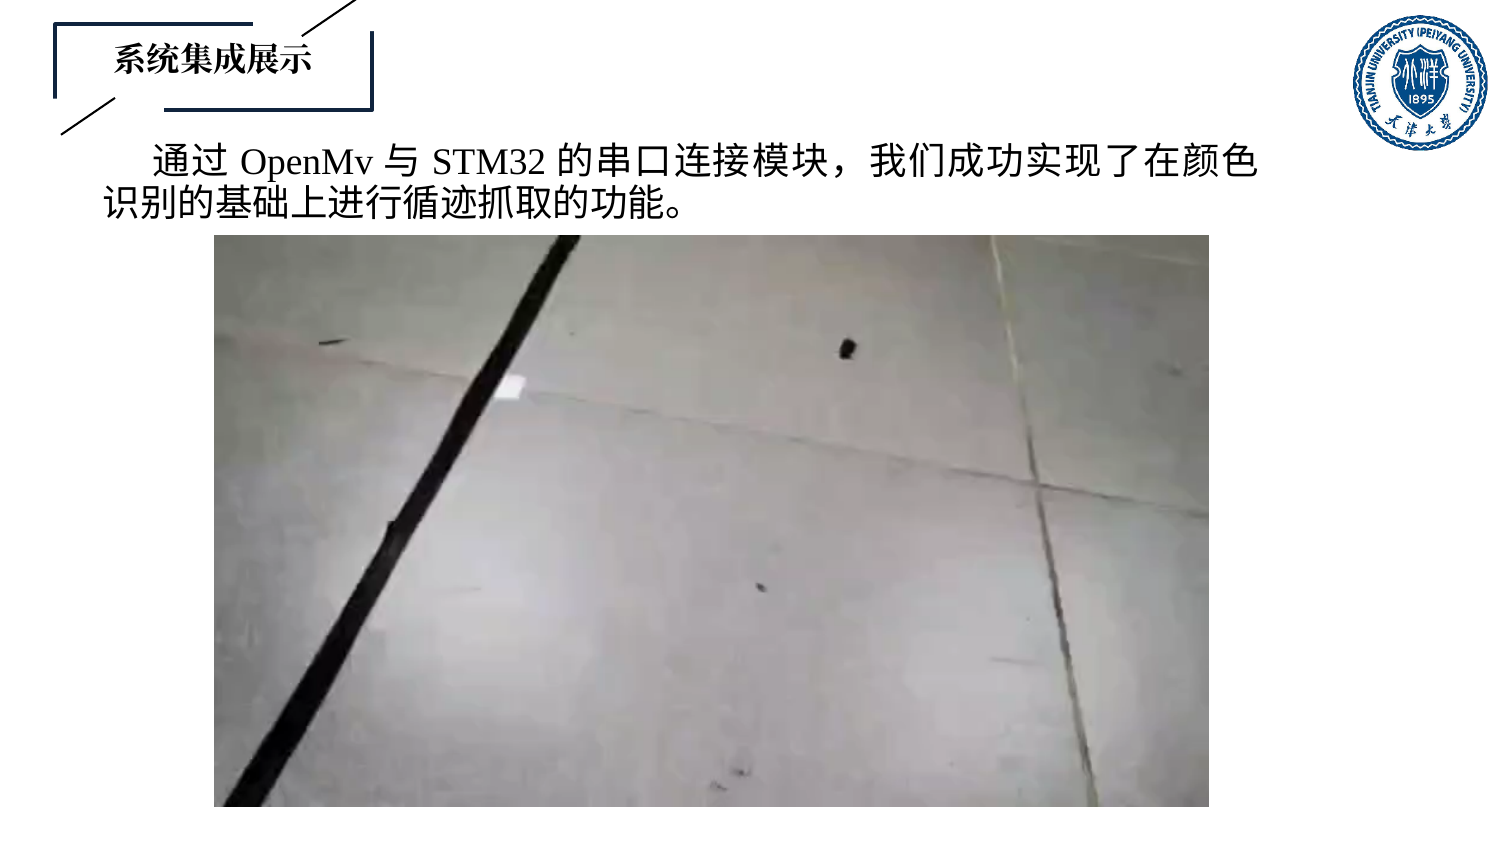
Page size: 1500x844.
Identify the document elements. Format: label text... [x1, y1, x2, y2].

picture [1352, 14, 1488, 151]
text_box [213, 234, 1210, 808]
text_box 通过OpenMv与STM32的串口连接模块，我们成功实现了在颜色识别的基础上进行循迹抓取的功能。 [87, 132, 1274, 232]
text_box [0, 0, 428, 135]
